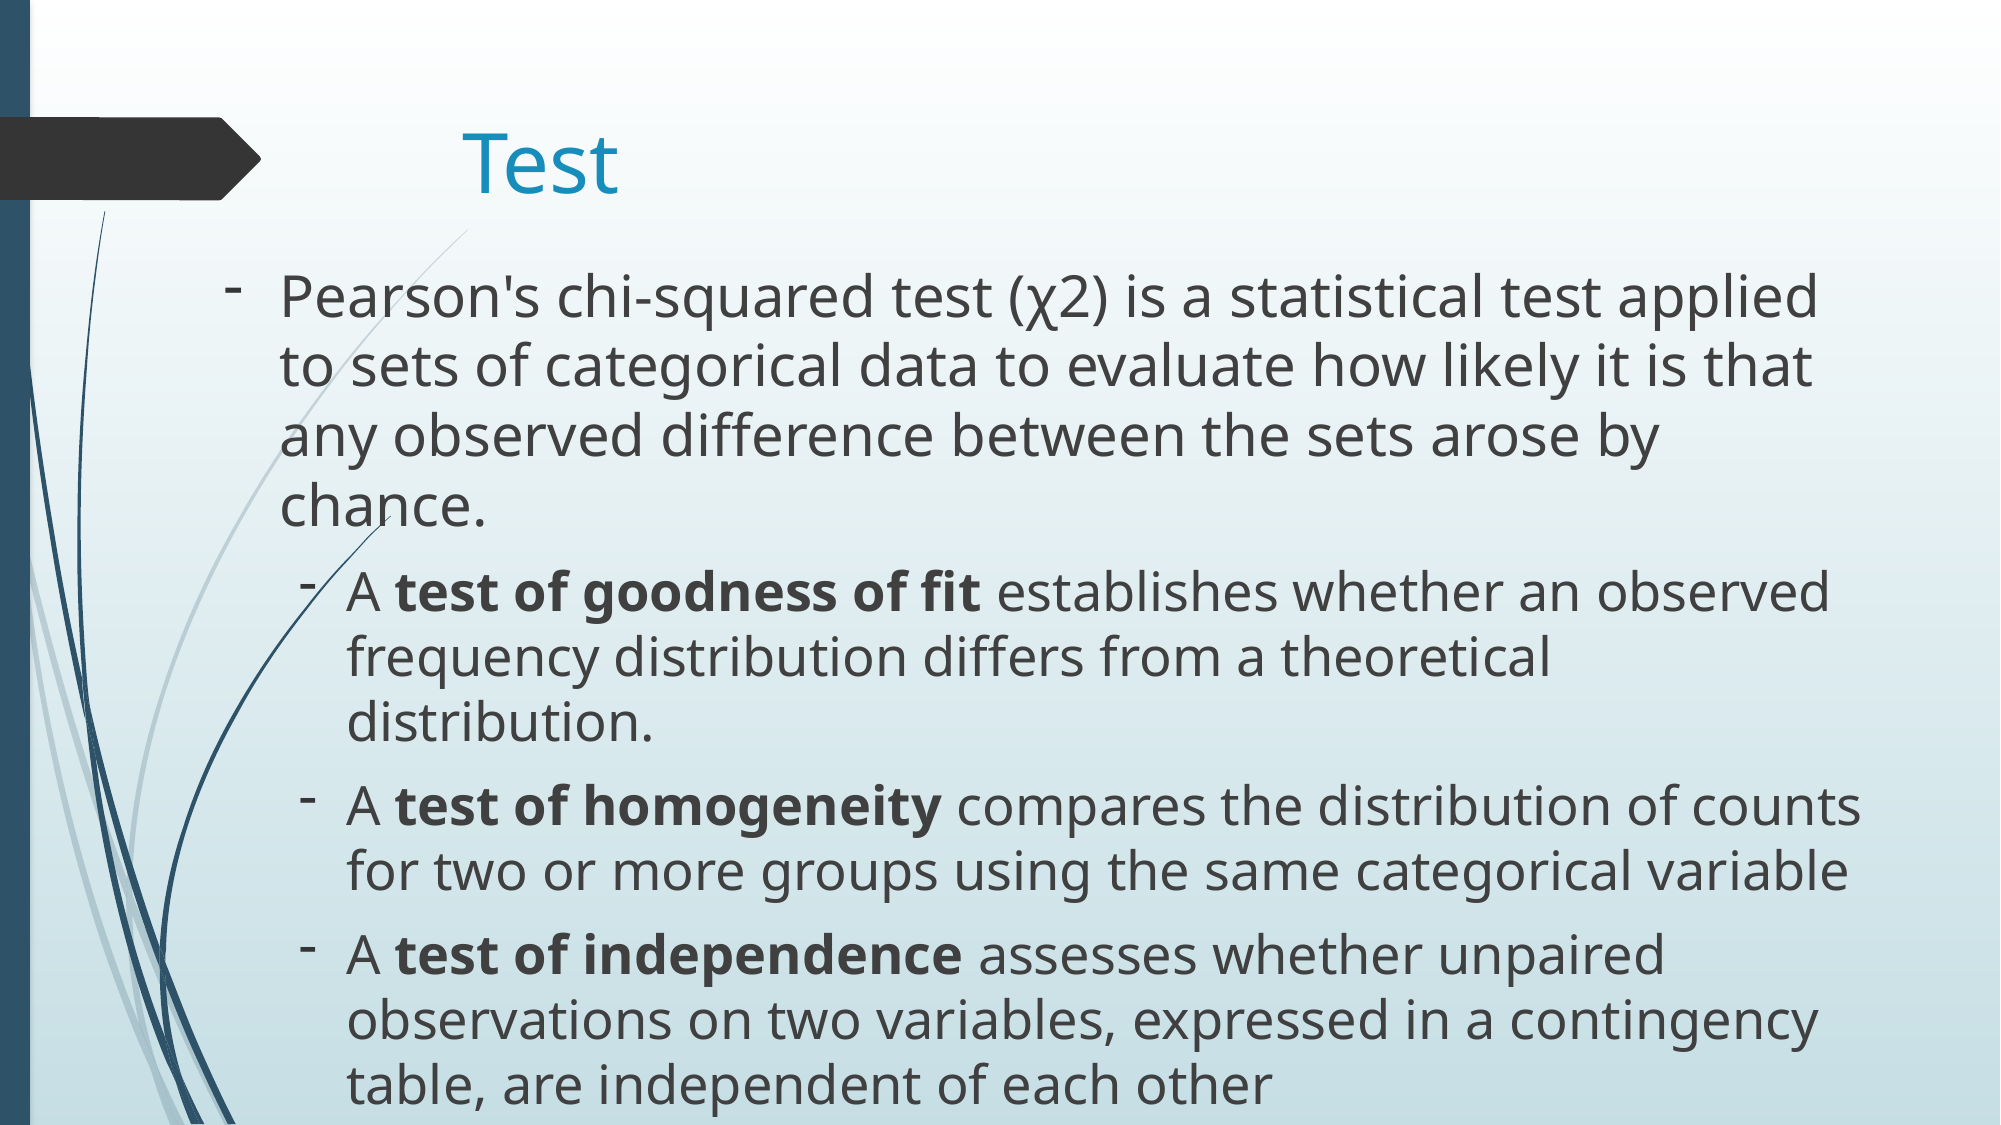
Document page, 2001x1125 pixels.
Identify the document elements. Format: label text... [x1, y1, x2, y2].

list Pearson's chi-squared test (χ2) is a statistical test applied to sets of categorical data to evaluate how likely it is that any observed difference between the sets arose by chance. A test of goodness of fit establishes whether an observed frequency distribution differs from a theoretical distribution. A test of homogeneity compares the distribution of counts for two or more groups using the same categorical variable A test of independence assesses whether unpaired observations on two variables, expressed in a contingency table, are independent of each other [208, 251, 1888, 1125]
